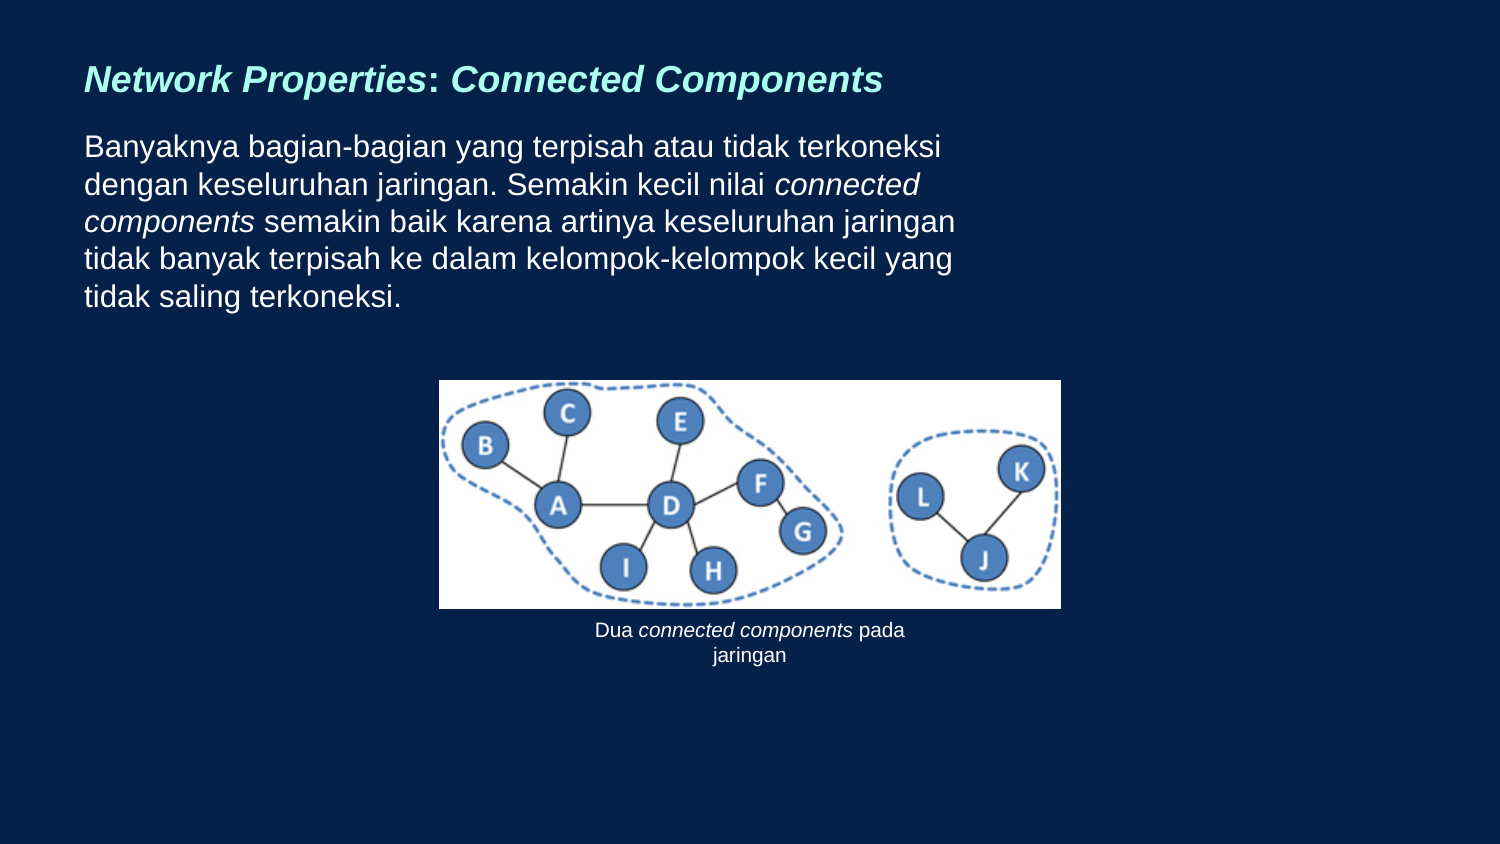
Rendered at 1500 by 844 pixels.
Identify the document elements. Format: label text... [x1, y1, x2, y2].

text_box Banyaknya bagian-bagian yang terpisah atau tidak terkoneksi dengan keseluruhan jaringan. Semakin kecil nilai connected components semakin baik karena artinya keseluruhan jaringan tidak banyak terpisah ke dalam kelompok-kelompok kecil yang tidak saling terkoneksi. [69, 118, 974, 325]
text_box Dua connected components pada jaringan [549, 617, 951, 674]
picture [439, 380, 1061, 610]
text_box Network Properties: Connected Components [69, 43, 1431, 108]
